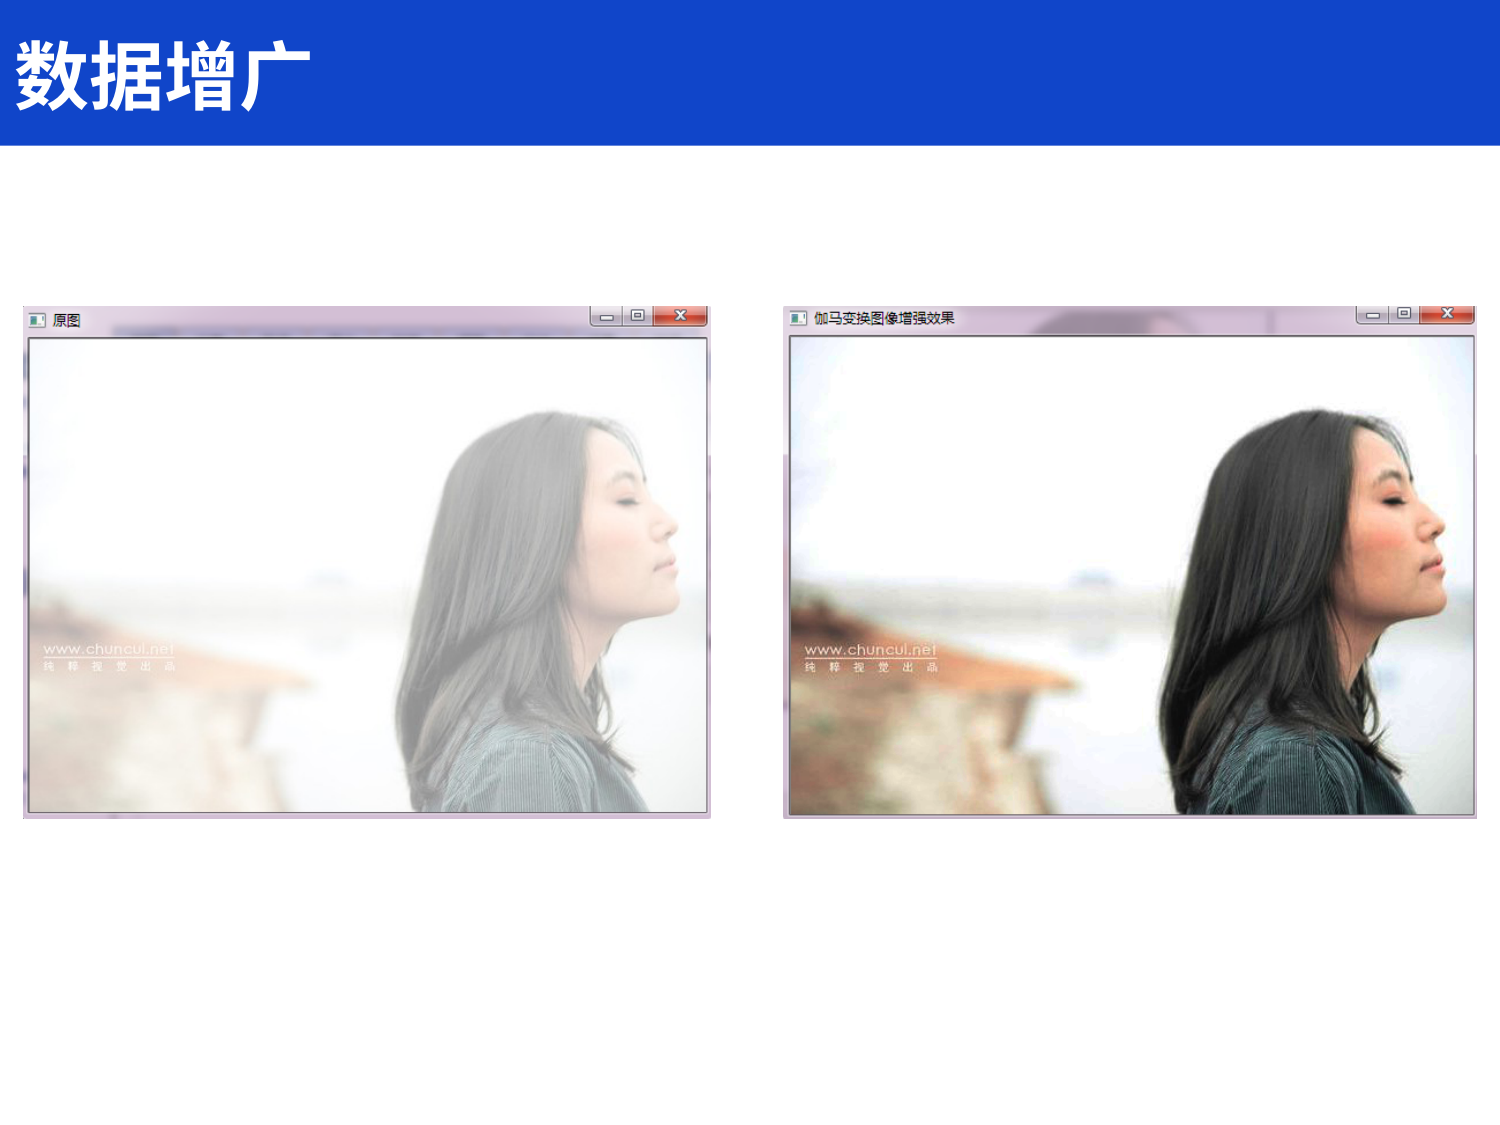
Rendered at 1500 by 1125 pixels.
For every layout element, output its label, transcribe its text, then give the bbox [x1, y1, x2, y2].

text_box 数据增广 [0, 0, 1500, 146]
picture [782, 306, 1477, 819]
picture [23, 306, 711, 819]
